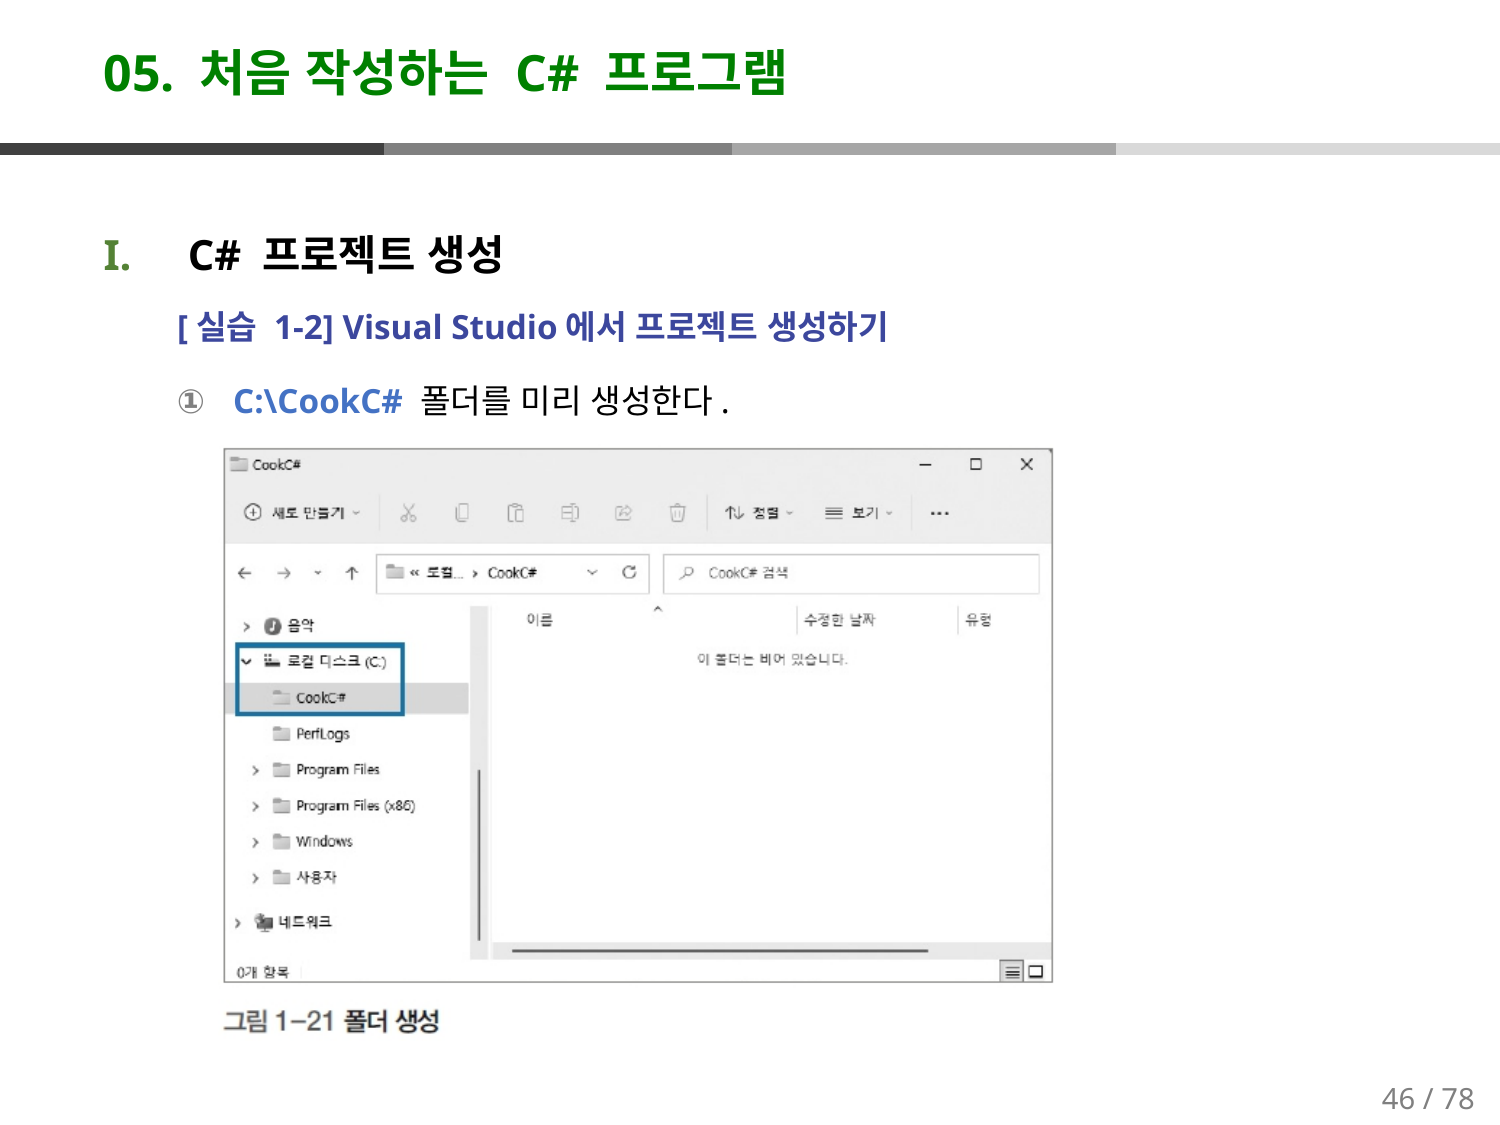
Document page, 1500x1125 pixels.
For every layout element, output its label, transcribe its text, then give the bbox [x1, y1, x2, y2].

picture [218, 444, 1059, 1041]
list C# 프로젝트 생성 [실습 1-2] Visual Studio에서 프로젝트 생성하기 C:\CookC# 폴더를 미리 생성한다. [88, 196, 1471, 1083]
title 05. 처음 작성하는 C# 프로그램 [88, 30, 1400, 121]
